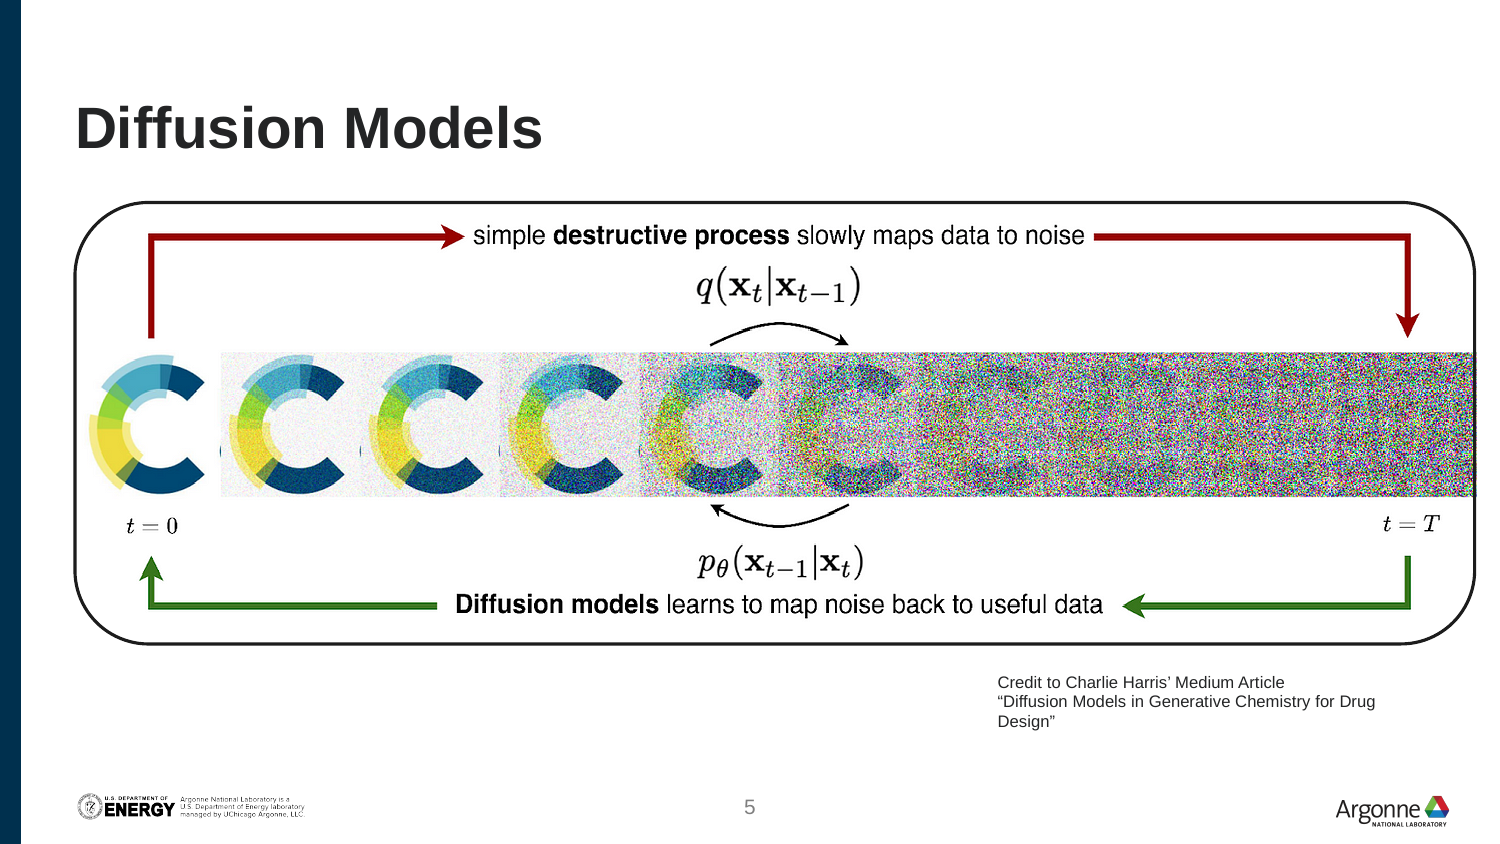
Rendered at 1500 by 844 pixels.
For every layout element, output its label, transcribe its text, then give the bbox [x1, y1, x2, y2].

picture [80, 208, 1477, 636]
title Diffusion Models [75, 60, 1449, 163]
slide_number ‹#› [712, 796, 788, 819]
text_box Credit to Charlie Harris’ Medium Article “Diffusion Models in Generative Chemistry for Drug Design” [982, 656, 1452, 722]
picture [75, 791, 308, 822]
text_box [125, 202, 1424, 206]
picture [1330, 787, 1458, 834]
